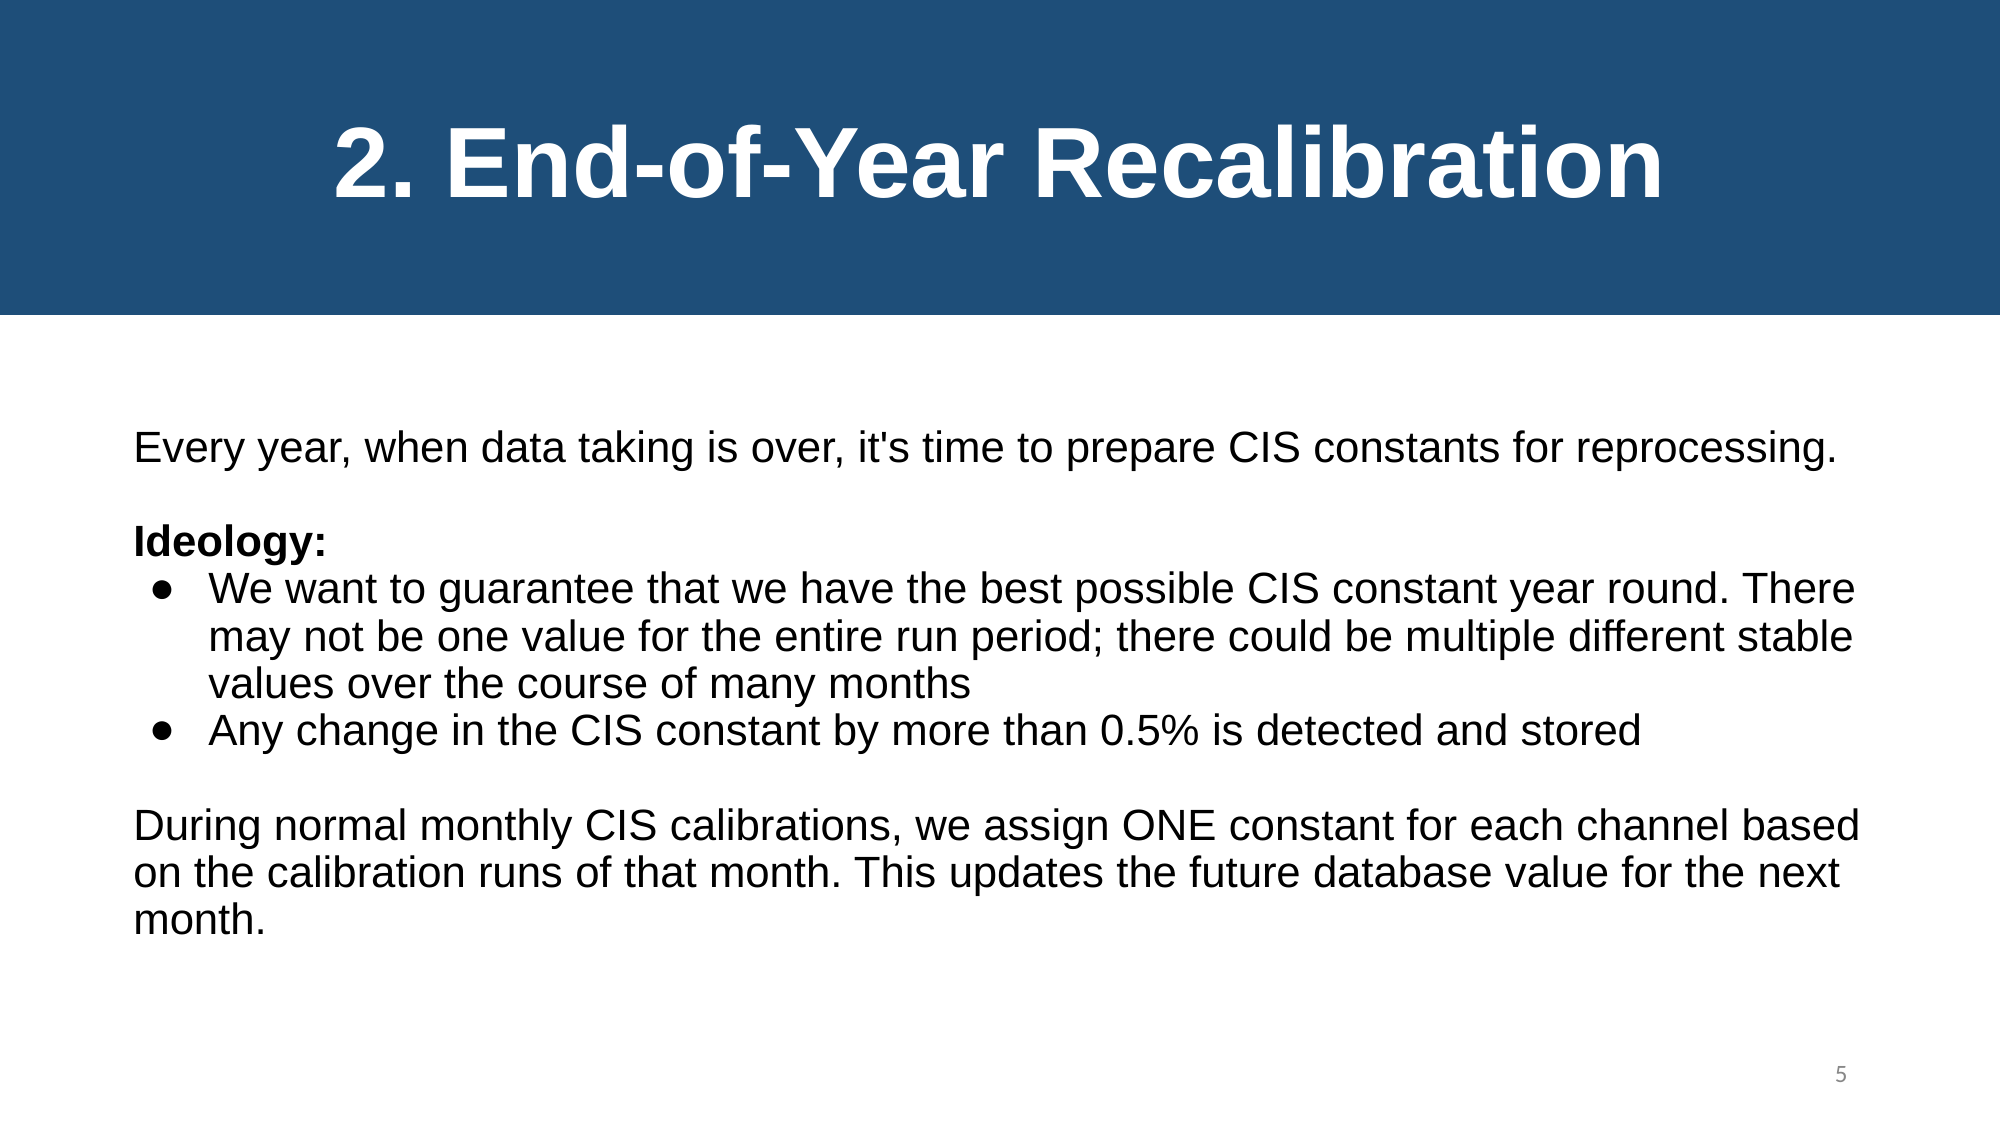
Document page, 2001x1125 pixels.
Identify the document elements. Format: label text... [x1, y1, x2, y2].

list Every year, when data taking is over, it's time to prepare CIS constants for reprocessing. Ideology: We want to guarantee that we have the best possible CIS constant year round. There may not be one value for the entire run period; there could be multiple different stable values over the course of many months Any change in the CIS constant by more than 0.5% is detected and stored During normal monthly CIS calibrations, we assign ONE constant for each channel based on the calibration runs of that month. This updates the future database value for the next month. [118, 416, 1882, 958]
text_box 2. End-of-Year Recalibration [0, 0, 2000, 315]
slide_number ‹#› [1412, 1042, 1863, 1103]
